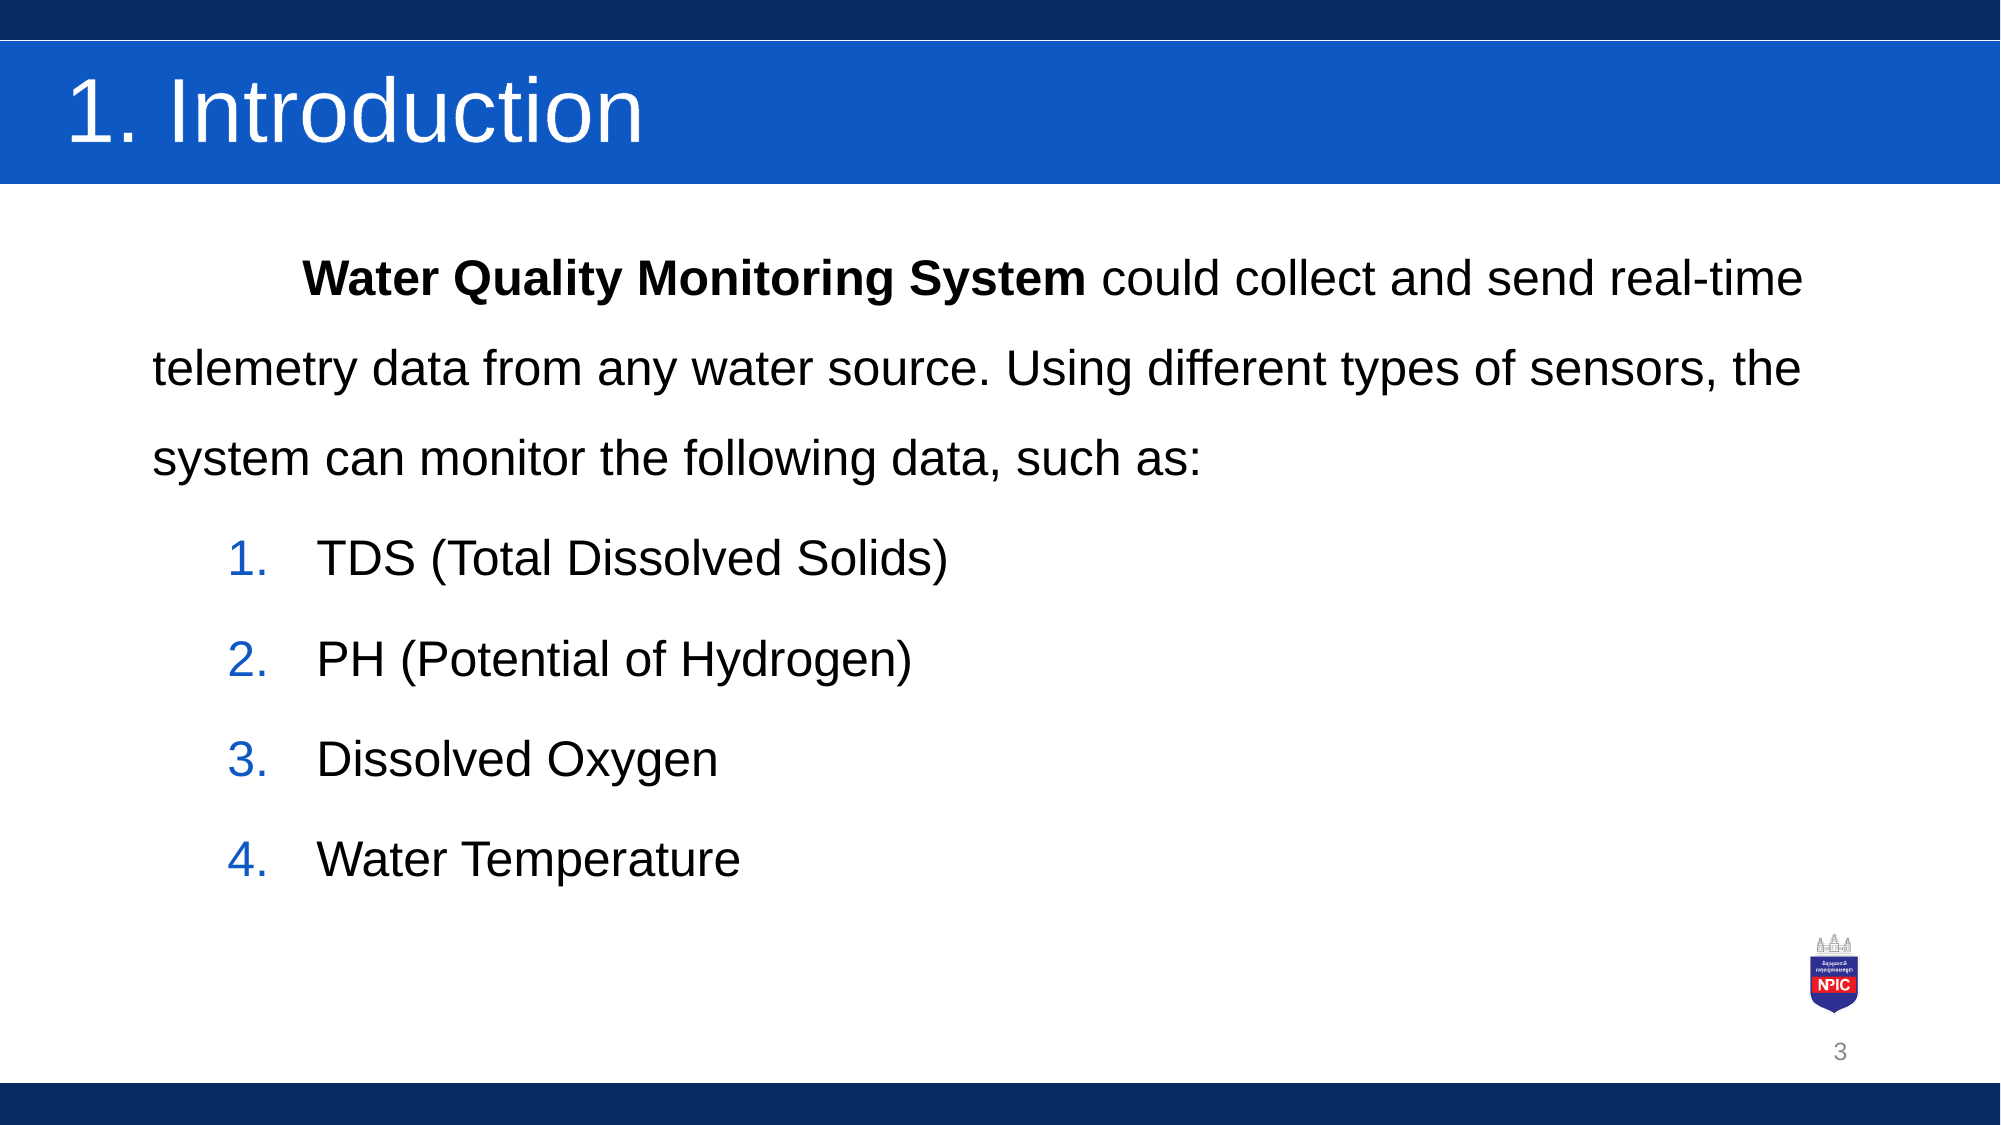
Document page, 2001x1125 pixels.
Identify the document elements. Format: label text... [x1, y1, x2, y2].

list Water Quality Monitoring System could collect and send real-time telemetry data from any water source. Using different types of sensors, the system can monitor the following data, such as: TDS (Total Dissolved Solids) PH (Potential of Hydrogen) Dissolved Oxygen Water Temperature [137, 207, 1863, 992]
slide_number 3 [1412, 1020, 1863, 1081]
title 1. Introduction [49, 41, 2000, 184]
picture [1805, 992, 1863, 1020]
